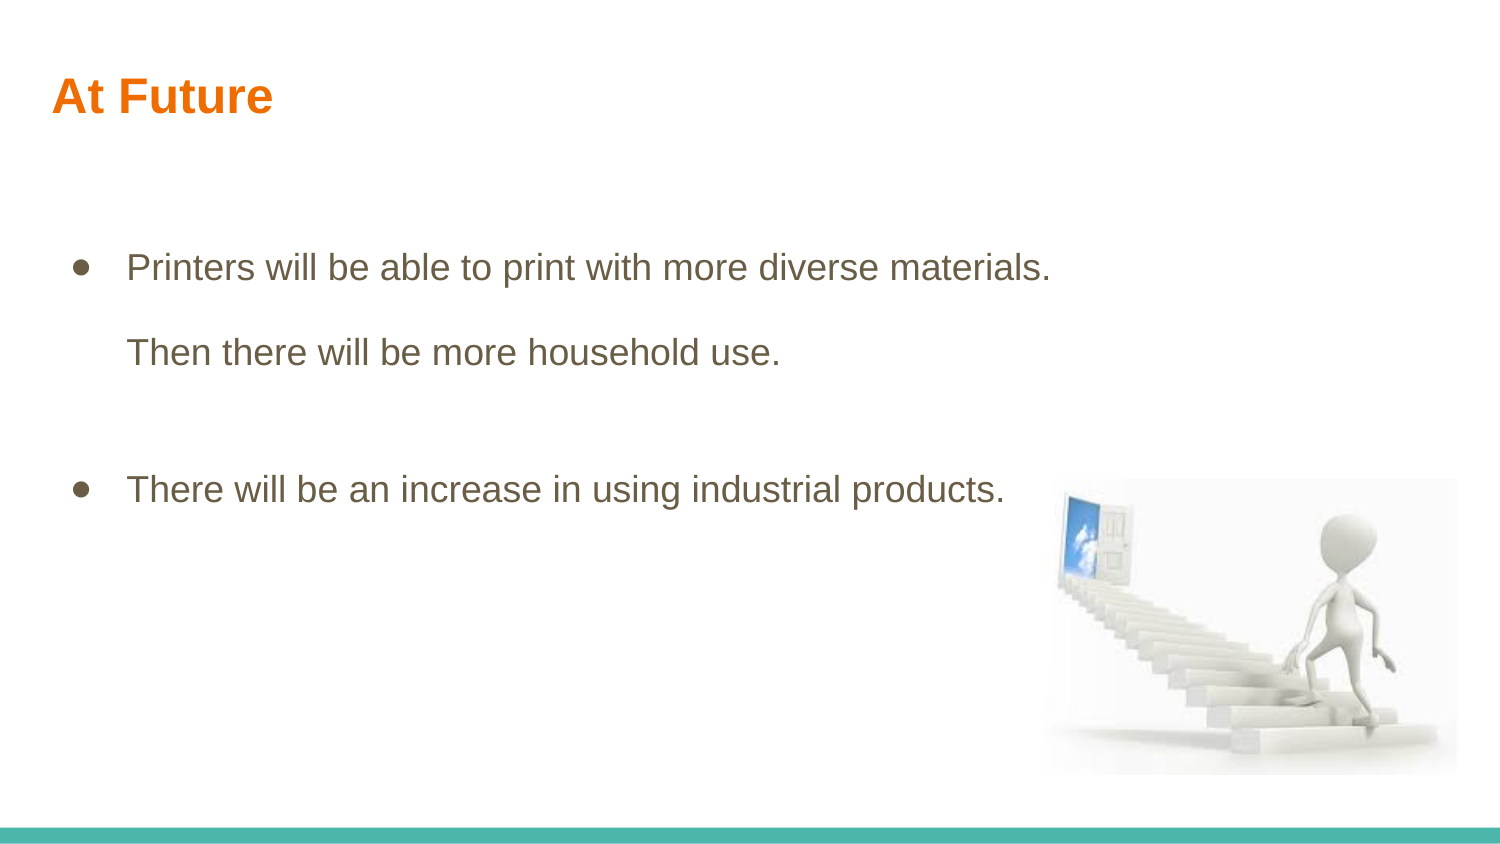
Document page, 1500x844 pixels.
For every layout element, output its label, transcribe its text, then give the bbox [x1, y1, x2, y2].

title At Future [36, 40, 1190, 204]
list Printers will be able to print with more diverse materials. Then there will be more household use. There will be an increase in using industrial products. [36, 221, 1435, 808]
picture [1040, 479, 1459, 776]
